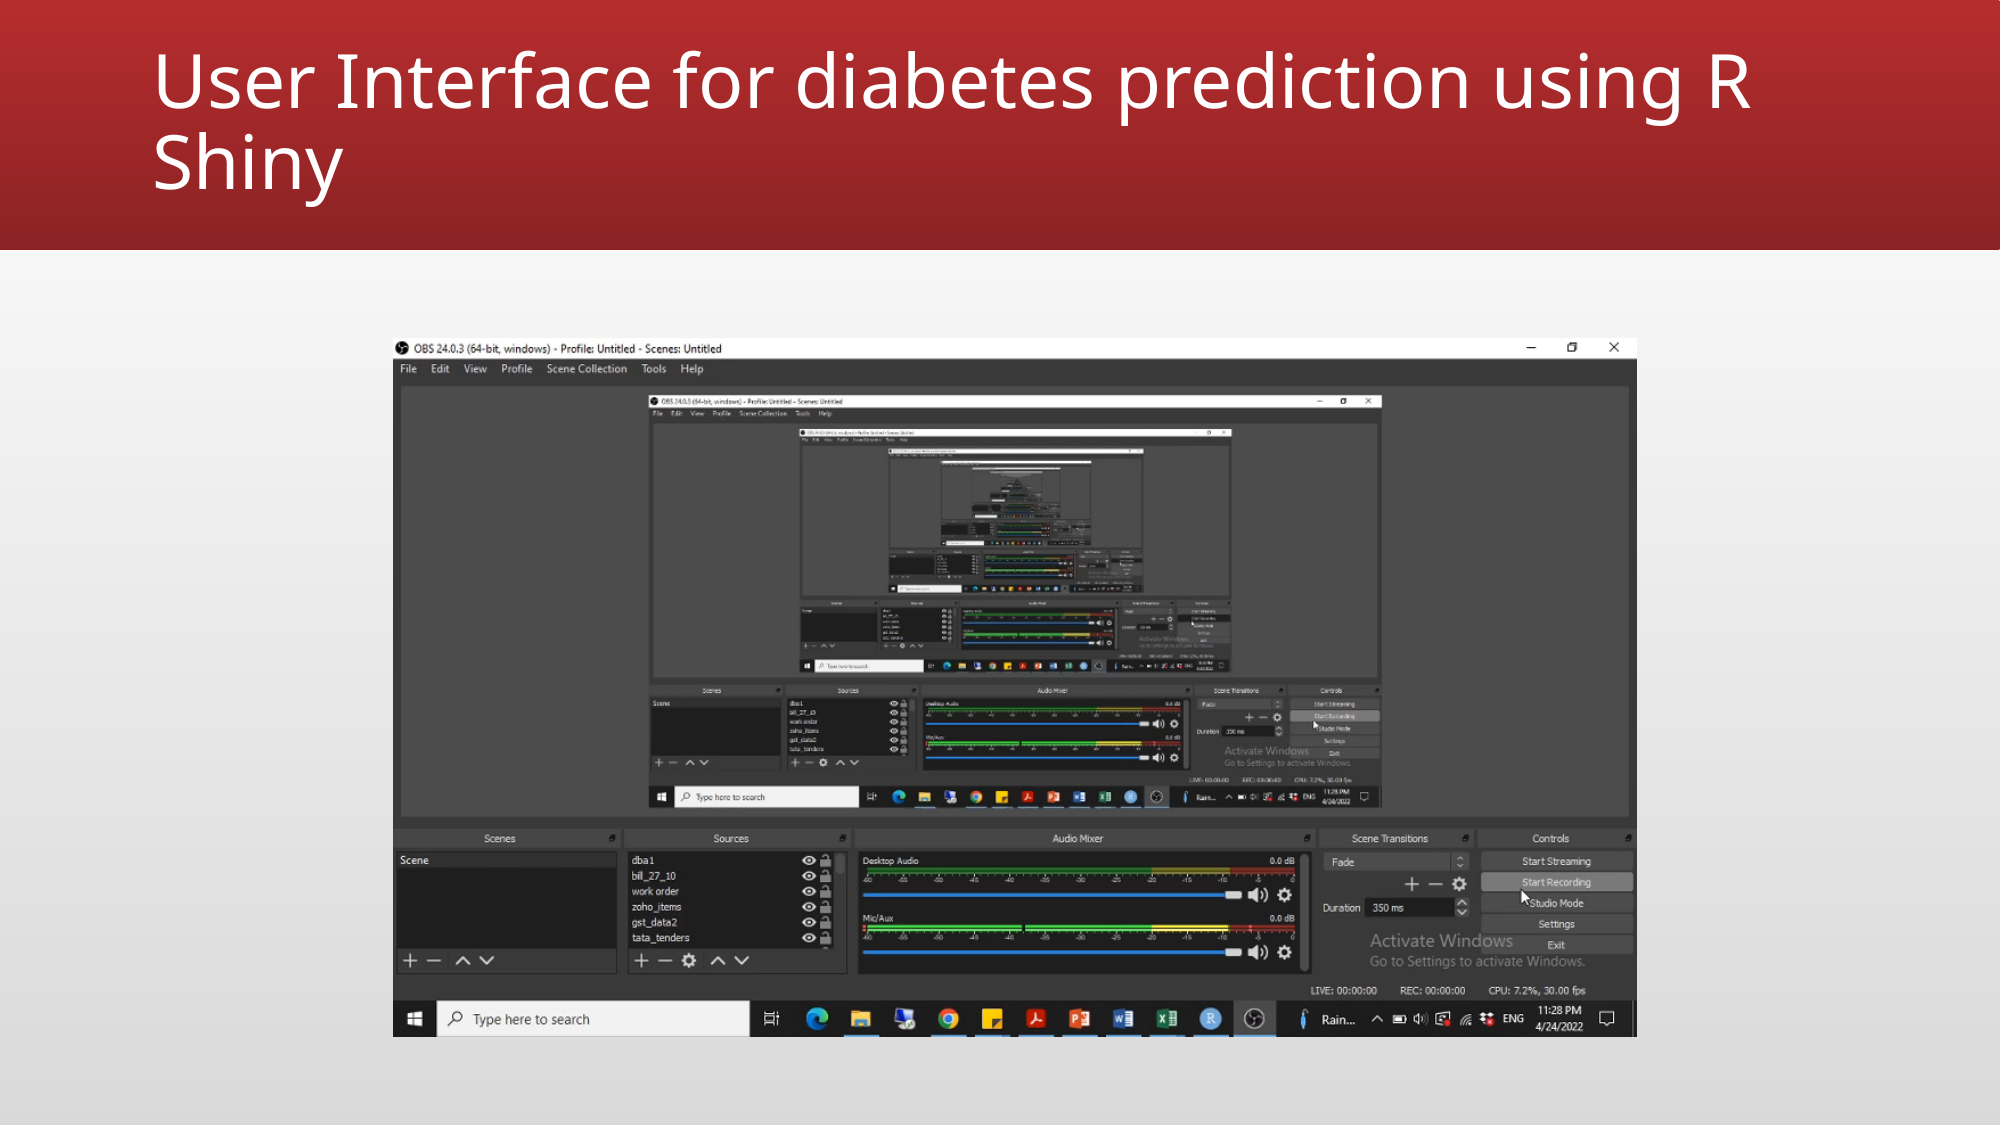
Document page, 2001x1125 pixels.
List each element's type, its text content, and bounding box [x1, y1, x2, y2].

title User Interface for diabetes prediction using R Shiny [137, 16, 1825, 234]
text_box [392, 337, 1638, 1038]
